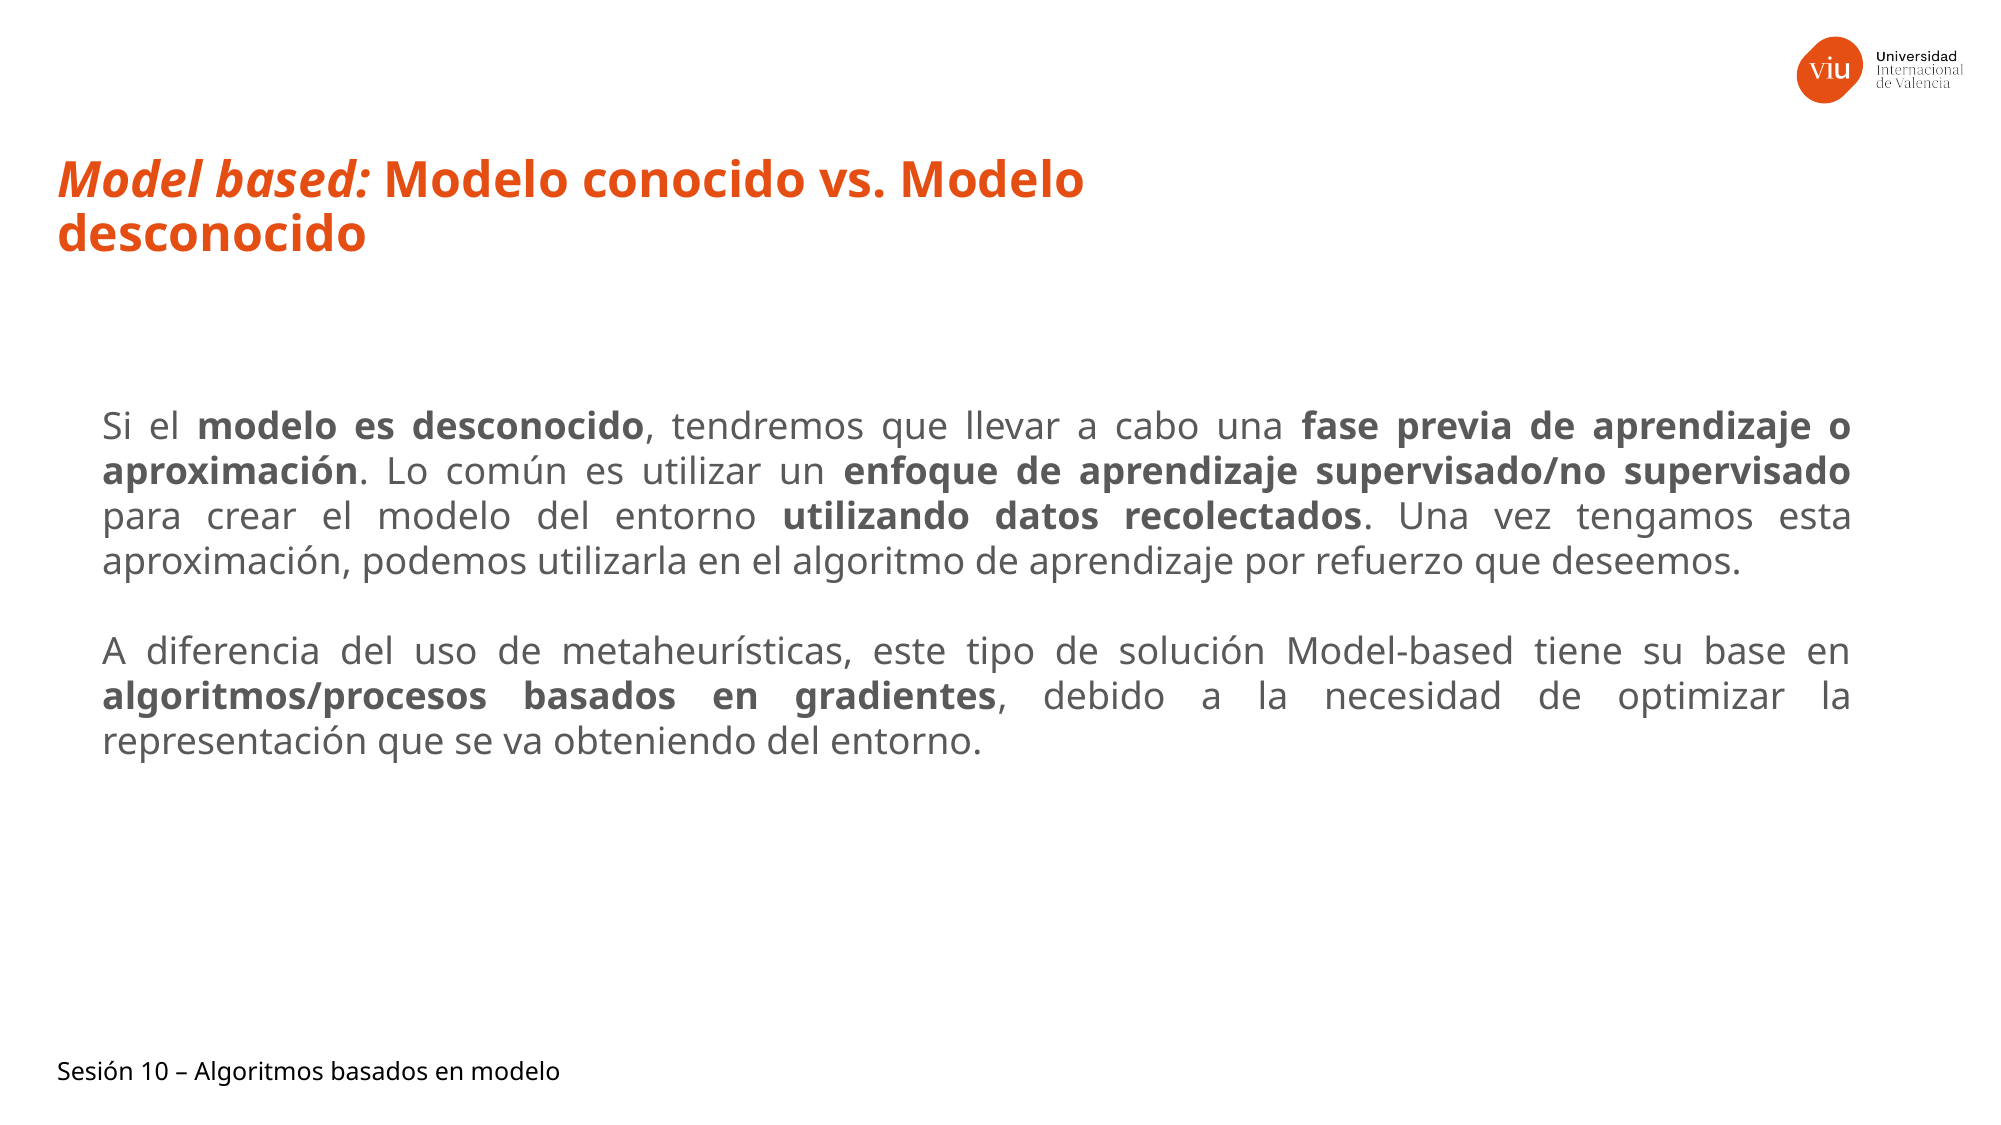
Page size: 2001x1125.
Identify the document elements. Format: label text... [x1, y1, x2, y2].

picture [1781, 20, 1979, 120]
list Model based: Modelo conocido vs. Modelo desconocido [42, 146, 1410, 233]
list Sesión 10 – Algoritmos basados en modelo [42, 1049, 718, 1096]
text_box Si el modelo es desconocido, tendremos que llevar a cabo una fase previa de aprendizaje o aproximación. Lo común es utilizar un enfoque de aprendizaje supervisado/no supervisado para crear el modelo del entorno utilizando datos recolectados. Una vez tengamos esta aproximación, podemos utilizarla en el algoritmo de aprendizaje por refuerzo que deseemos. A diferencia del uso de metaheurísticas, este tipo de solución Model-based tiene su base en algoritmos/procesos basados en gradientes, debido a la necesidad de optimizar la representación que se va obteniendo del entorno. [87, 394, 1868, 770]
